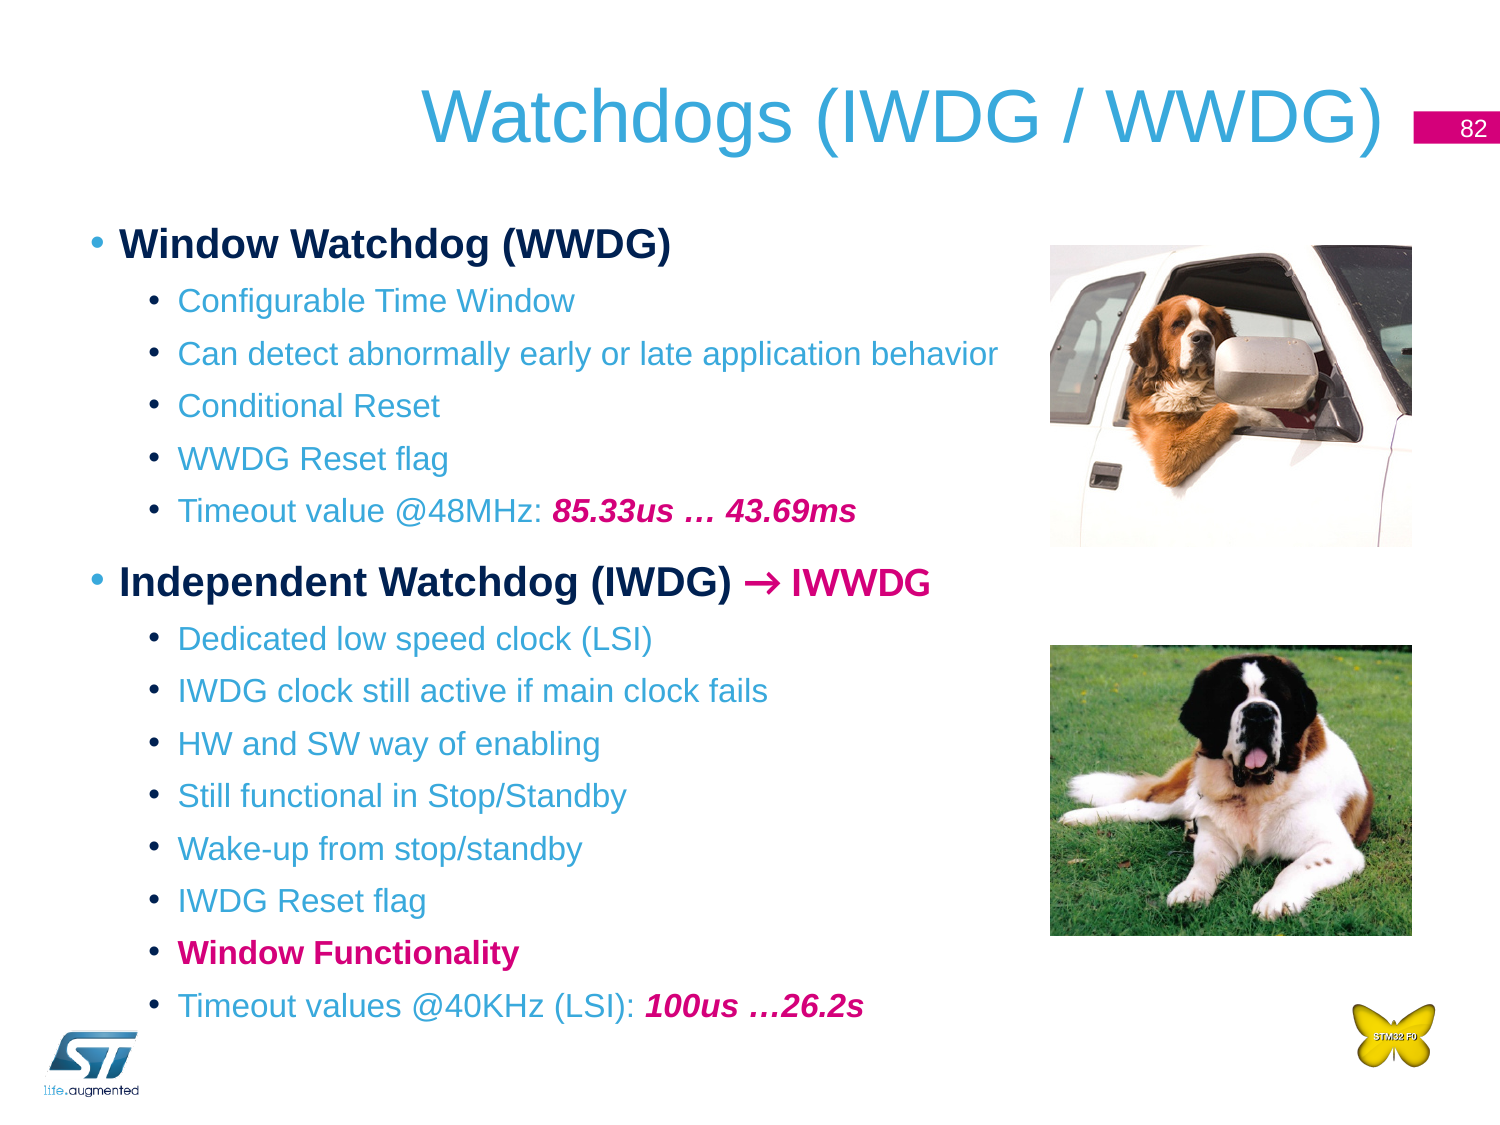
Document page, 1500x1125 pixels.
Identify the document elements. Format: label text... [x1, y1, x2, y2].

title Watchdogs (IWDG / WWDG) [74, 18, 1400, 207]
picture [1050, 245, 1412, 563]
list Window Watchdog (WWDG) Configurable Time Window Can detect abnormally early or late application behavior Conditional Reset WWDG Reset flag Timeout value @48MHz: 85.33us … 43.69ms Independent Watchdog (IWDG) → IWWDG Dedicated low speed clock (LSI) IWDG clock still active if main clock fails HW and SW way of enabling Still functional in Stop/Standby Wake-up from stop/standby IWDG Reset flag Window Functionality Timeout values @40KHz (LSI): 100us …26.2s [74, 209, 1426, 1066]
picture [36, 1022, 147, 1103]
picture [1050, 644, 1412, 937]
picture [1350, 1003, 1436, 1070]
slide_number 82 [1413, 111, 1500, 144]
